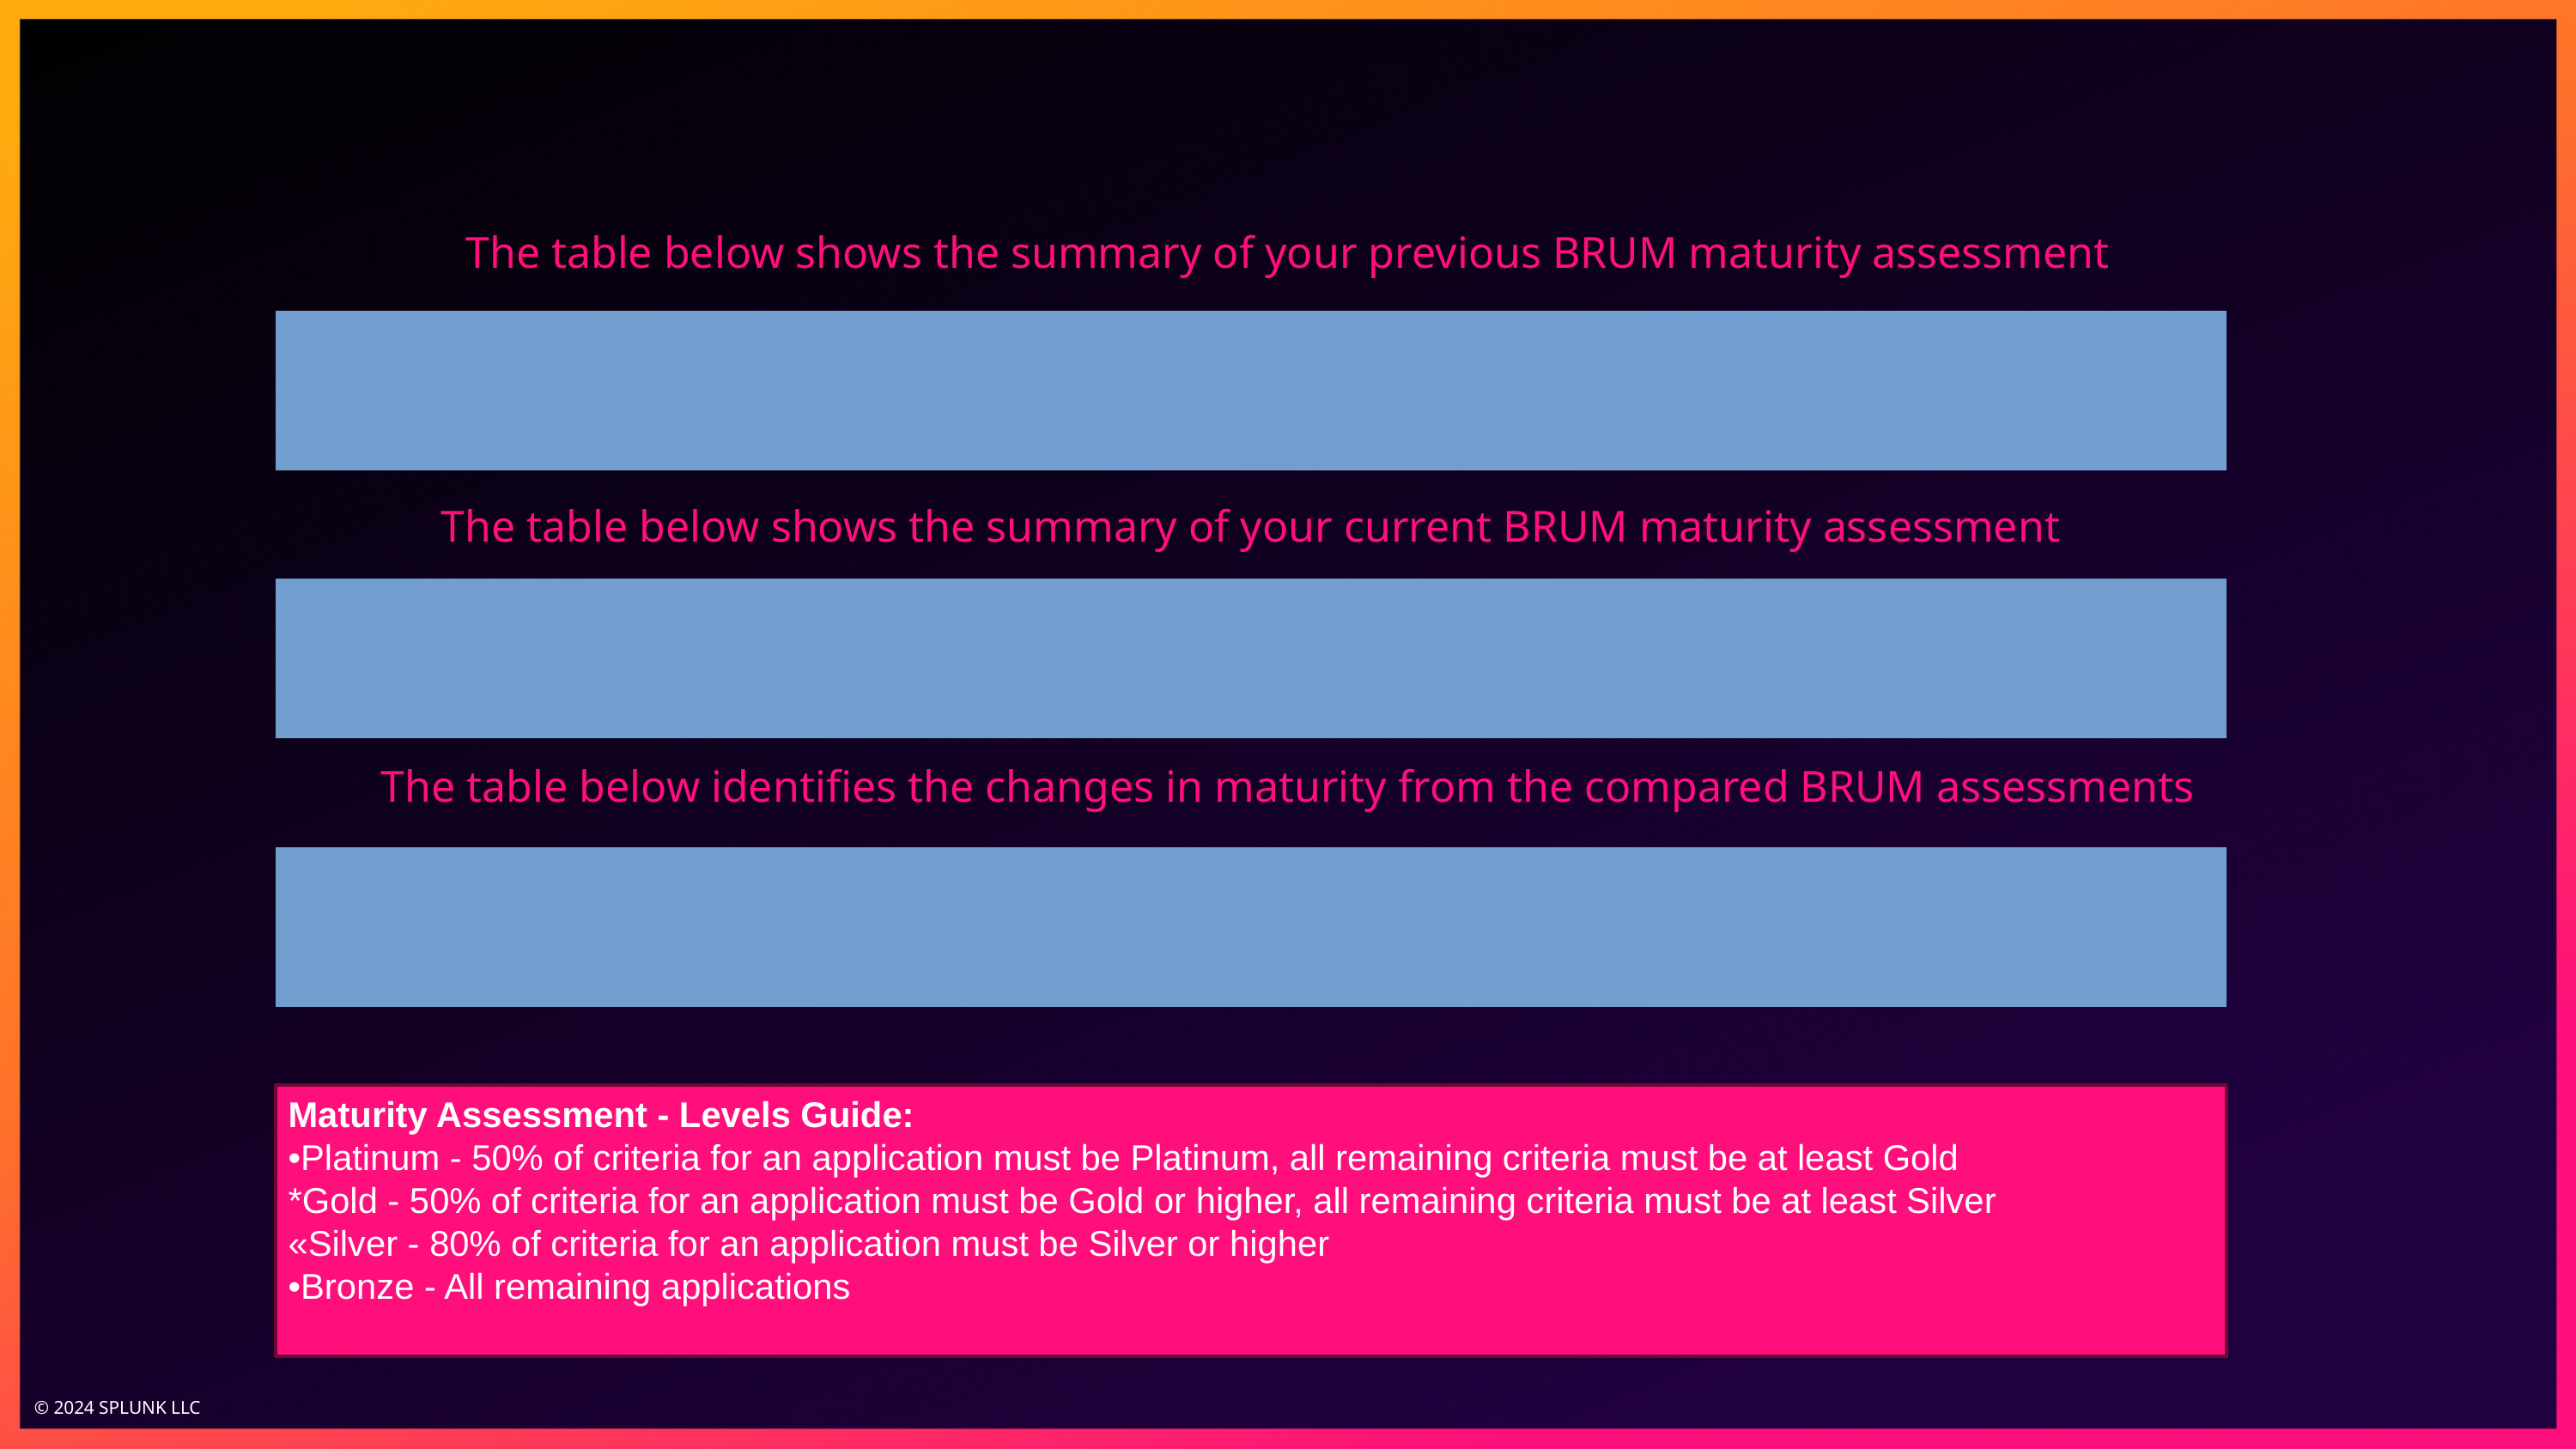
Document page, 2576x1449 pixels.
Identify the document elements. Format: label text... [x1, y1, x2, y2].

text_box The table below shows the summary of your current BRUM maturity assessment [326, 492, 2175, 557]
picture [0, 0, 2576, 1449]
text_box The table below shows the summary of your previous BRUM maturity assessment [364, 218, 2212, 283]
text_box Maturity Assessment - Levels Guide: •Platinum - 50% of criteria for an application must be Platinum, all remaining criteria must be at least Gold *Gold - 50% of criteria for an application must be Gold or higher, all remaining criteria must be at least Silver «Silver - 80% of criteria for an application must be Silver or higher •Bronze - All remaining applications [274, 1083, 2228, 1358]
text_box The table below identifies the changes in maturity from the compared BRUM assessments [364, 753, 2212, 817]
